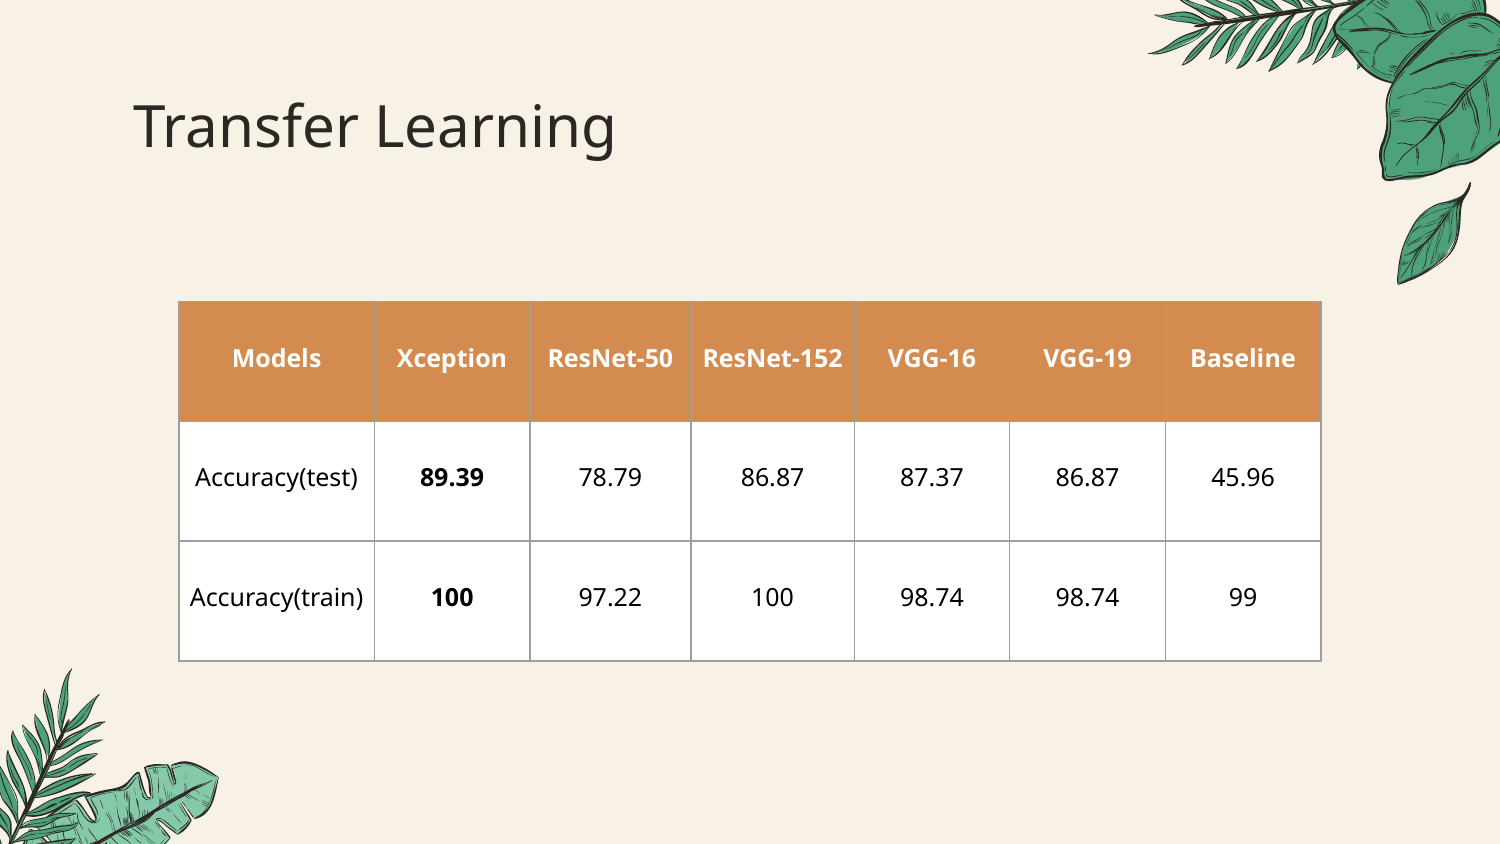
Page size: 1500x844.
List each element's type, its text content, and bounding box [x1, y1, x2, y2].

table_header ResNet-50 [531, 302, 690, 421]
table_header Xception [375, 302, 529, 421]
table_cell 100 [692, 542, 854, 660]
table_cell 98.74 [855, 542, 1009, 660]
table_cell 86.87 [1010, 422, 1165, 540]
table_cell 99 [1166, 542, 1320, 660]
table_header ResNet-152 [692, 302, 854, 421]
table_cell Accuracy(test) [180, 422, 374, 540]
table_cell 45.96 [1166, 422, 1320, 540]
table_header Baseline [1166, 302, 1320, 421]
table_header Models [180, 302, 374, 421]
table_cell 86.87 [692, 422, 854, 540]
title Transfer Learning [118, 74, 1382, 169]
table_cell 98.74 [1010, 542, 1165, 660]
table_header VGG-16 [855, 302, 1009, 421]
table_cell 89.39 [375, 422, 529, 540]
table_cell Accuracy(train) [180, 542, 374, 660]
table_header VGG-19 [1010, 302, 1165, 421]
table_cell 97.22 [531, 542, 690, 660]
table_cell 100 [375, 542, 529, 660]
table_cell 87.37 [855, 422, 1009, 540]
table_cell 78.79 [531, 422, 690, 540]
